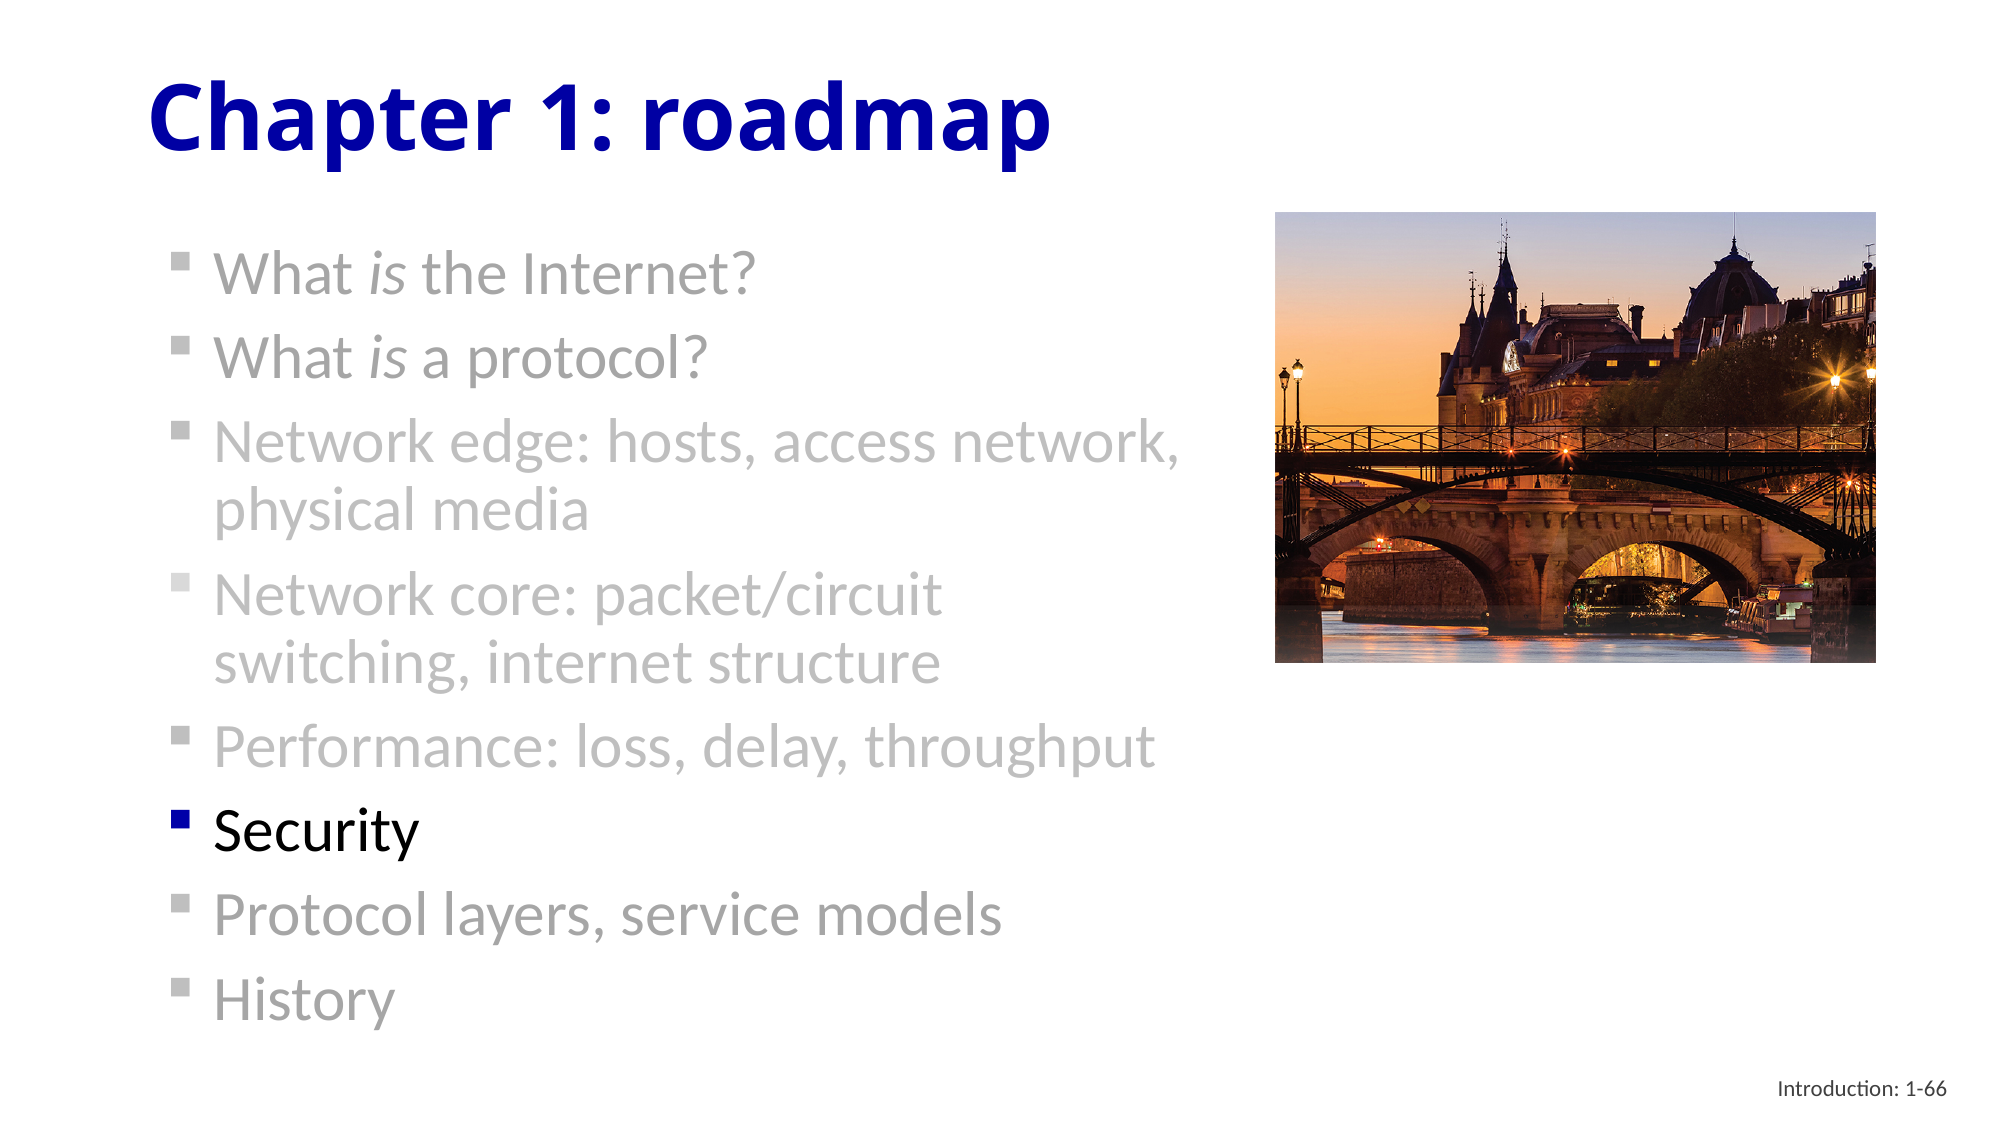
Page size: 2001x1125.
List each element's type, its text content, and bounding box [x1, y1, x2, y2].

picture [1275, 212, 1876, 663]
list What is the Internet? What is a protocol? Network edge: hosts, access network, physical media Network core: packet/circuit switching, internet structure Performance: loss, delay, throughput Security Protocol layers, service models History [131, 231, 1217, 1057]
title Chapter 1: roadmap [131, 47, 1856, 195]
slide_number Introduction: 1-66 [1512, 1056, 1963, 1117]
